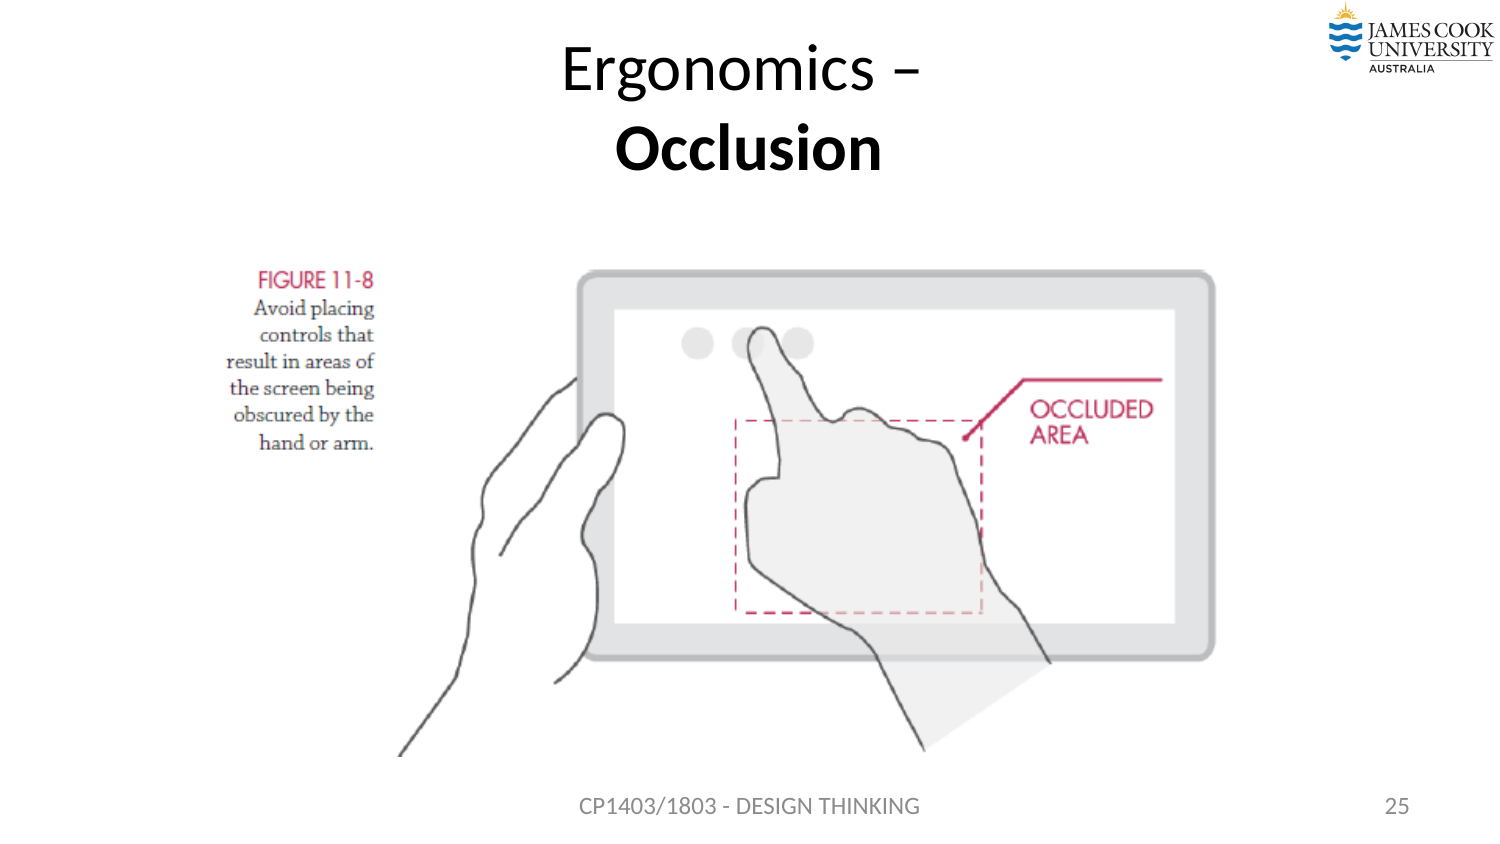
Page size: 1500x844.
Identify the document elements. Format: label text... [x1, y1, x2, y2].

slide_number 25 [1074, 782, 1425, 827]
text_box [50, 199, 1425, 757]
picture [1324, 0, 1496, 78]
footer CP1403/1803 - DESIGN THINKING [512, 782, 988, 827]
picture [184, 251, 1290, 757]
title Ergonomics – Occlusion [75, 33, 1425, 175]
